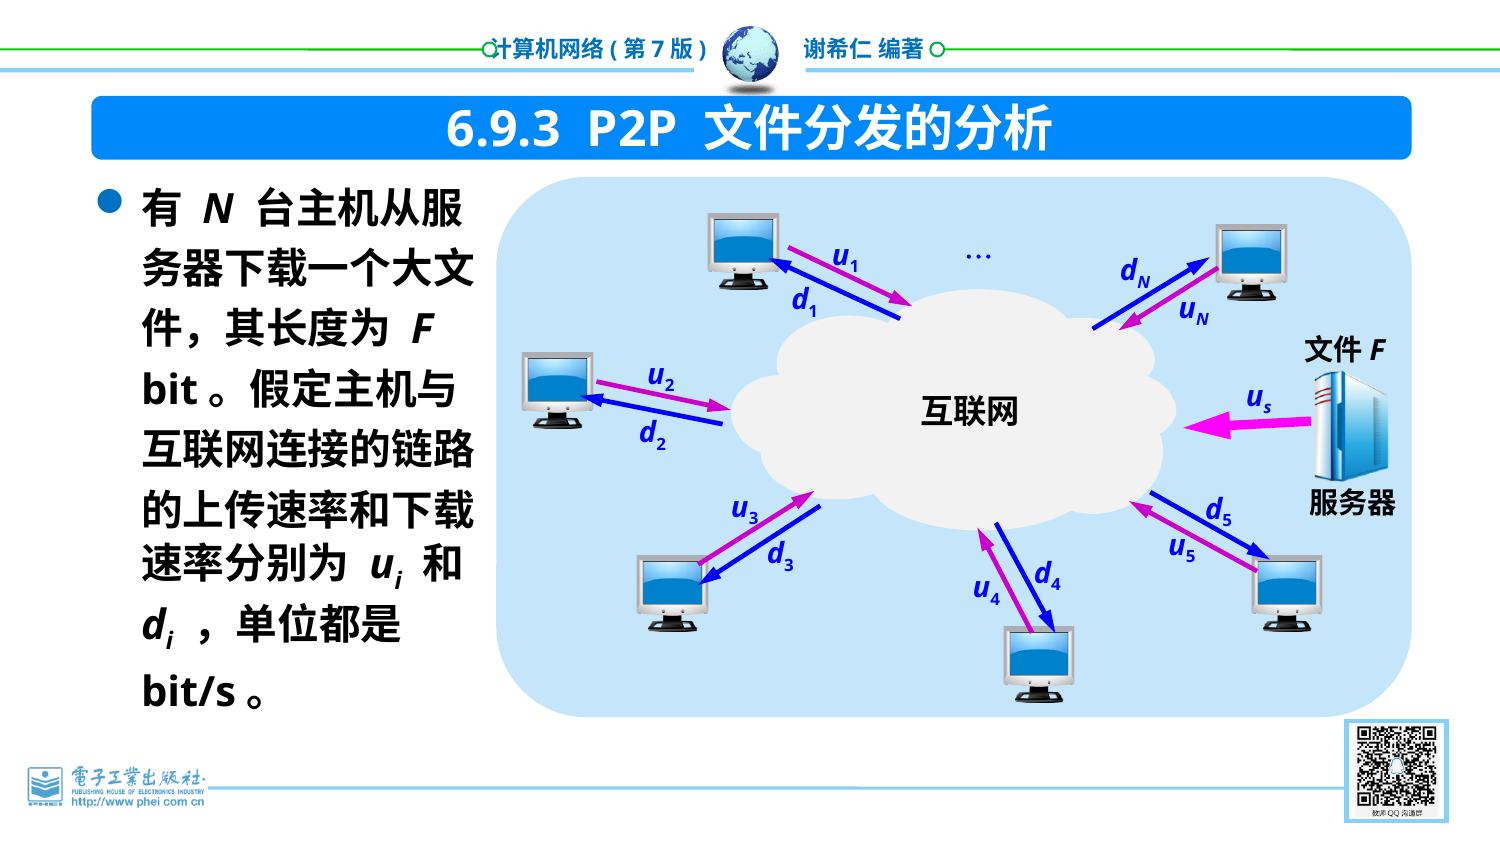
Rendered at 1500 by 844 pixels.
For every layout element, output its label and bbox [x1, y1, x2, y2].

picture [720, 24, 780, 88]
picture [1355, 724, 1438, 817]
picture [1245, 551, 1329, 634]
text_box [79, 88, 1414, 723]
picture [997, 622, 1081, 705]
picture [1210, 220, 1293, 304]
picture [702, 208, 785, 292]
picture [1310, 369, 1391, 482]
picture [516, 348, 599, 431]
picture [23, 764, 208, 809]
picture [631, 551, 715, 634]
